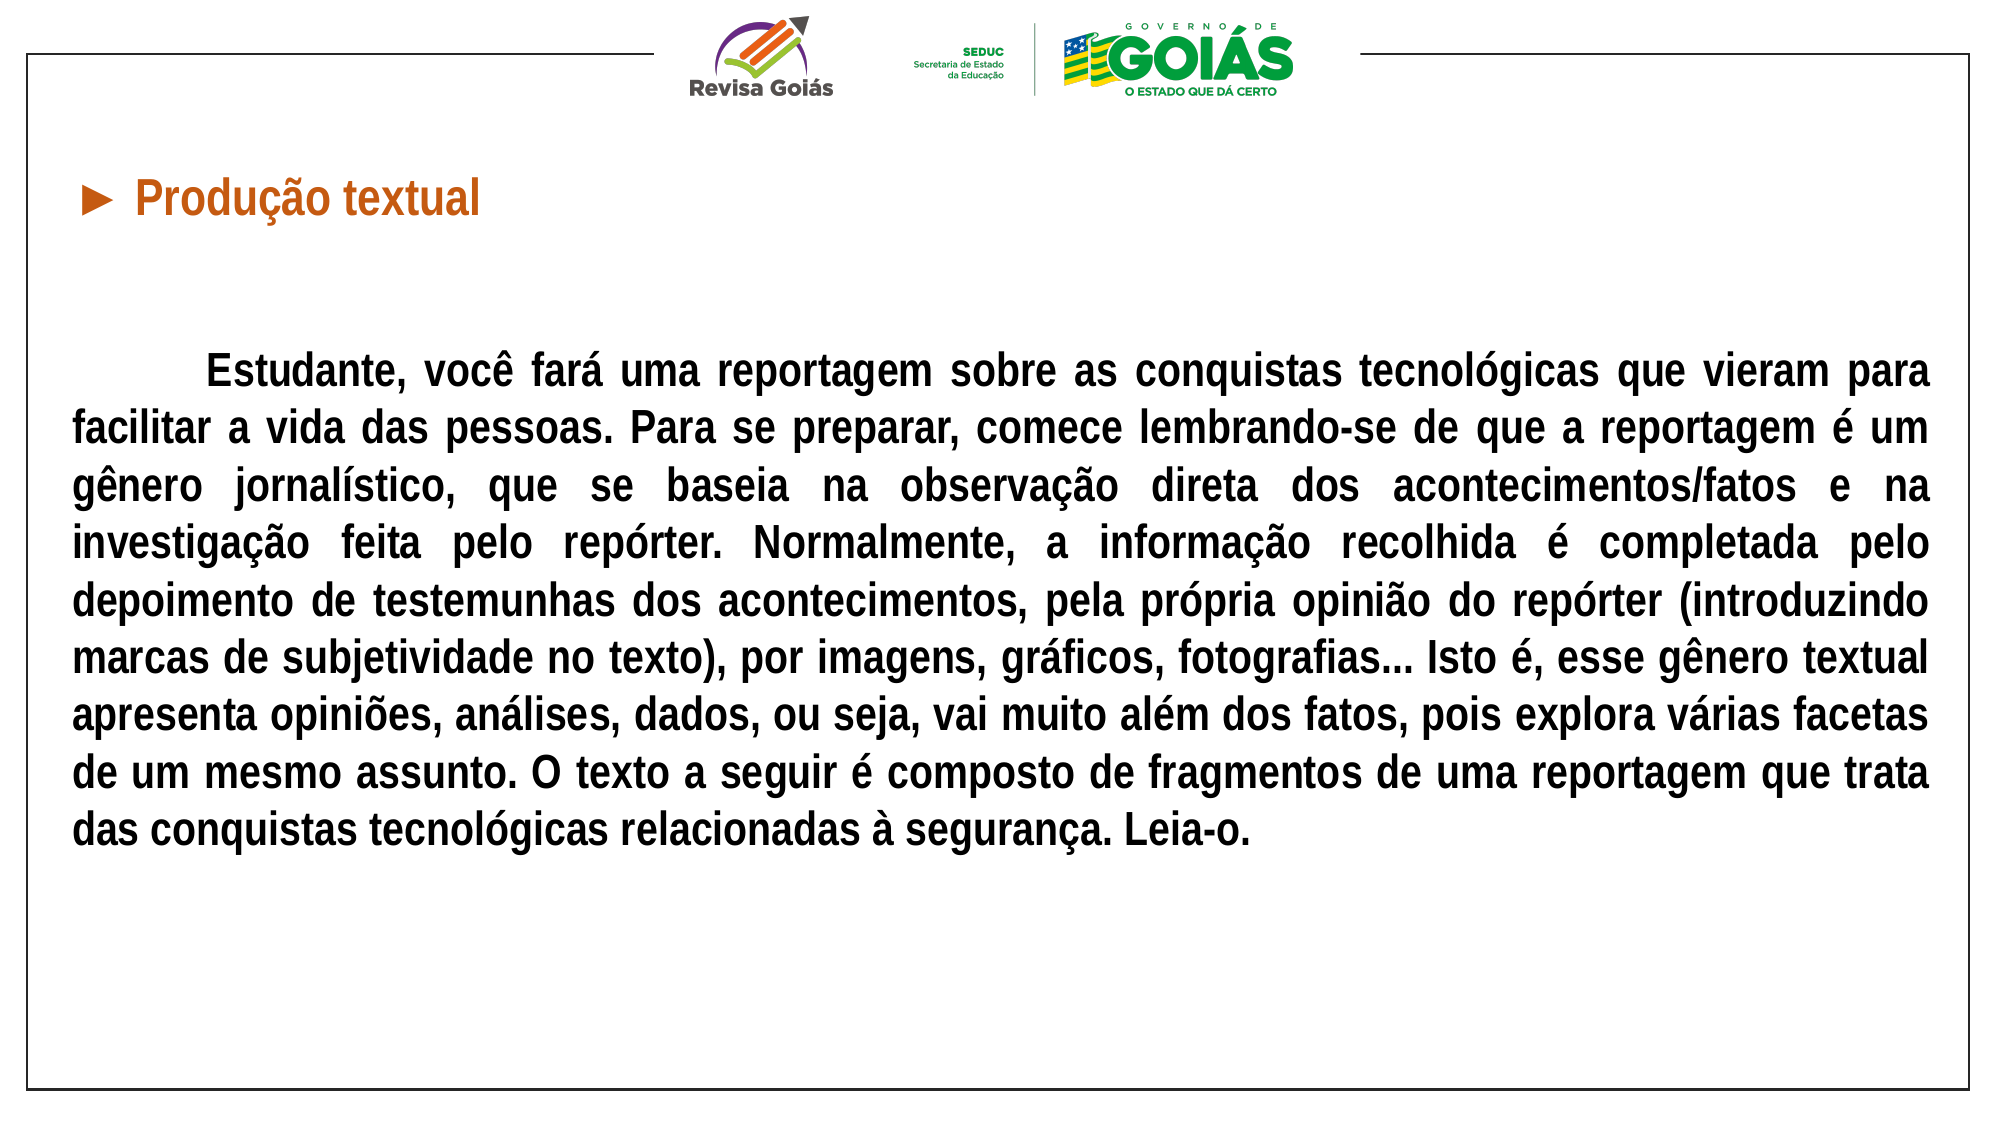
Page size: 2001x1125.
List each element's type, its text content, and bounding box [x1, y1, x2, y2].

picture [914, 23, 1293, 96]
text_box ► Produção textual [57, 156, 1949, 234]
text_box Estudante, você fará uma reportagem sobre as conquistas tecnológicas que vieram para facilitar a vida das pessoas. Para se preparar, comece lembrando-se de que a reportagem é um gênero jornalístico, que se baseia na observação direta dos acontecimentos/fatos e na investigação feita pelo repórter. Normalmente, a informação recolhida é completada pelo depoimento de testemunhas dos acontecimentos, pela própria opinião do repórter (introduzindo marcas de subjetividade no texto), por imagens, gráficos, fotografias... Isto é, esse gênero textual apresenta opiniões, análises, dados, ou seja, vai muito além dos fatos, pois explora várias facetas de um mesmo assunto. O texto a seguir é composto de fragmentos de uma reportagem que trata das conquistas tecnológicas relacionadas à segurança. Leia-o. [57, 330, 1949, 863]
picture [690, 16, 833, 96]
